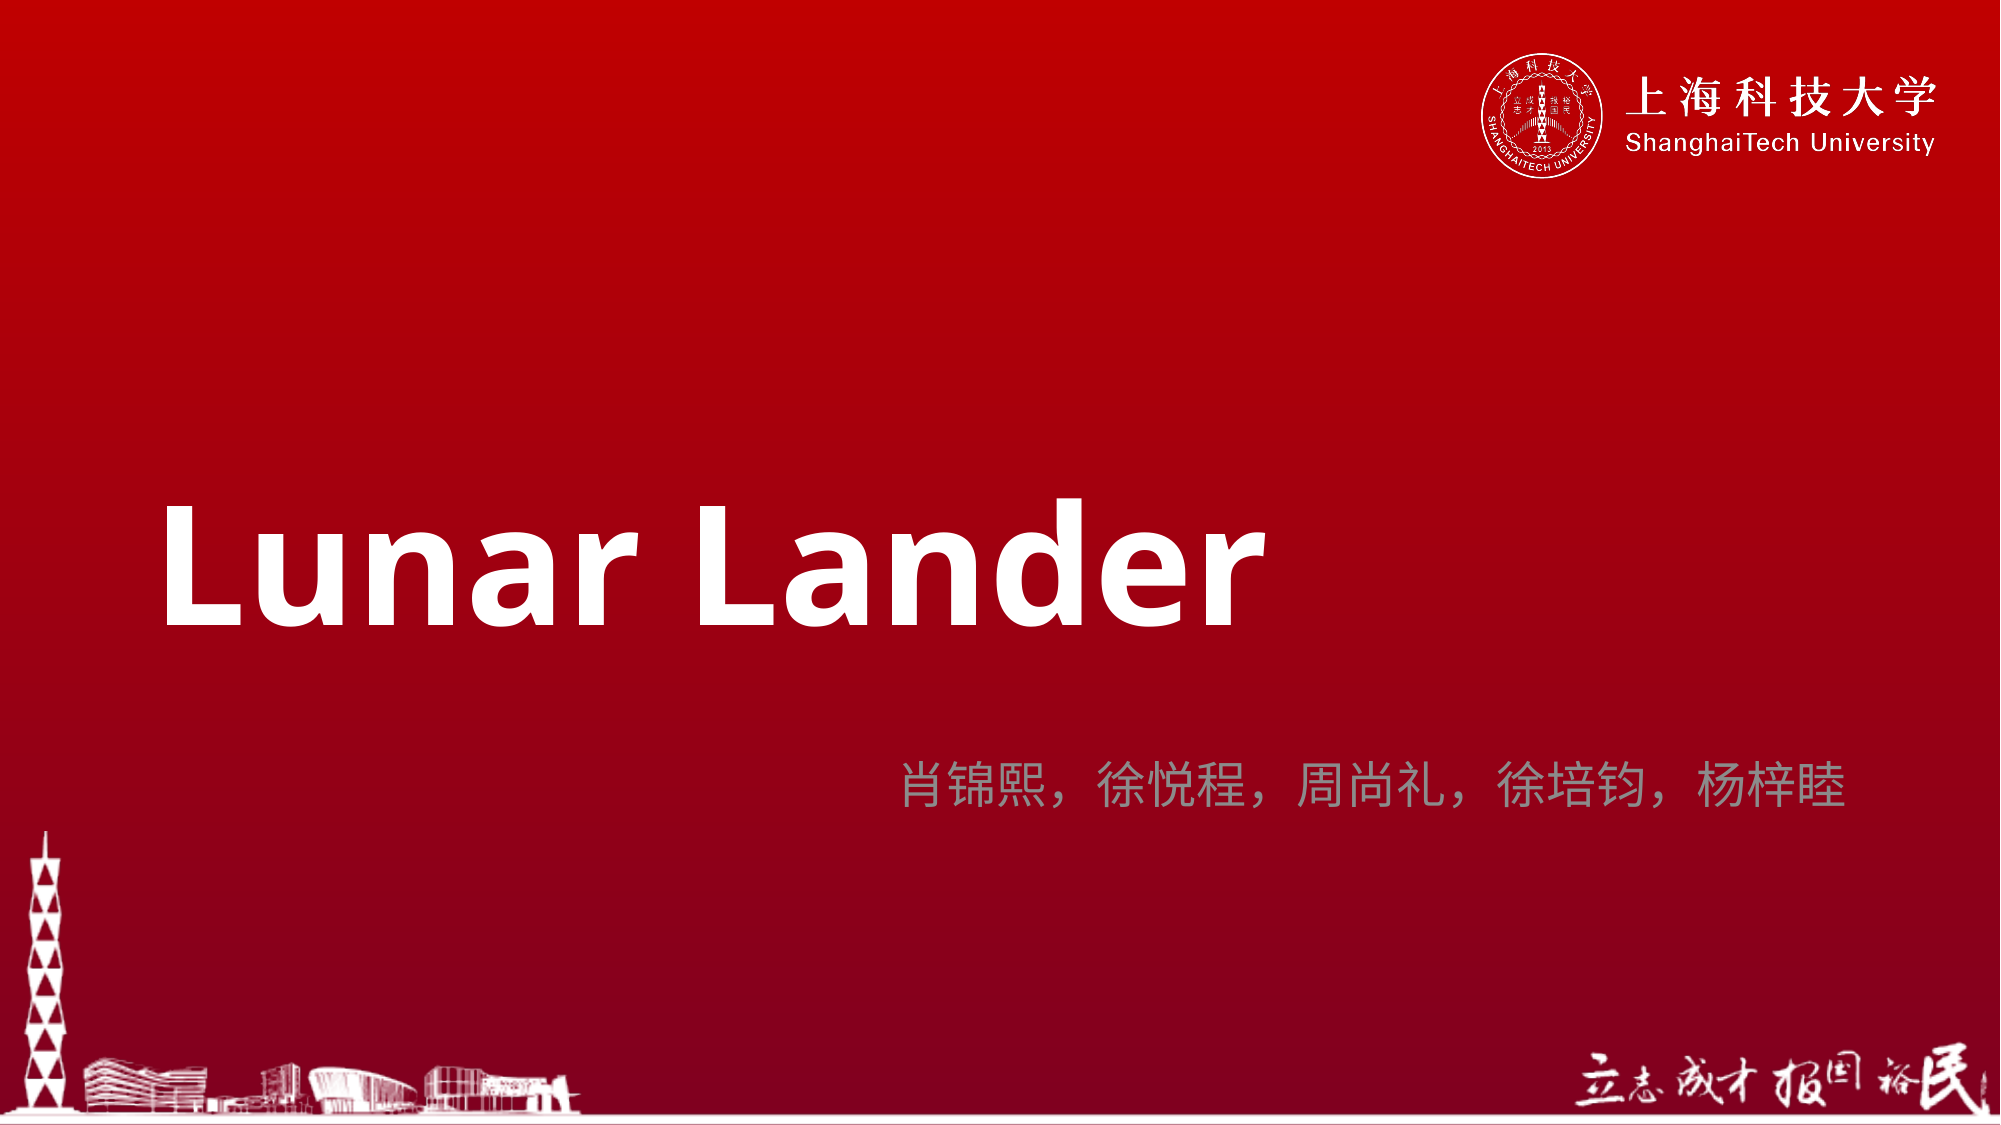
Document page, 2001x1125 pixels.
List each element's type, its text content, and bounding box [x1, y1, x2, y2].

title Lunar Lander [137, 456, 1863, 669]
list 肖锦熙，徐悦程，周尚礼，徐培钧，杨梓睦 [136, 752, 1862, 999]
